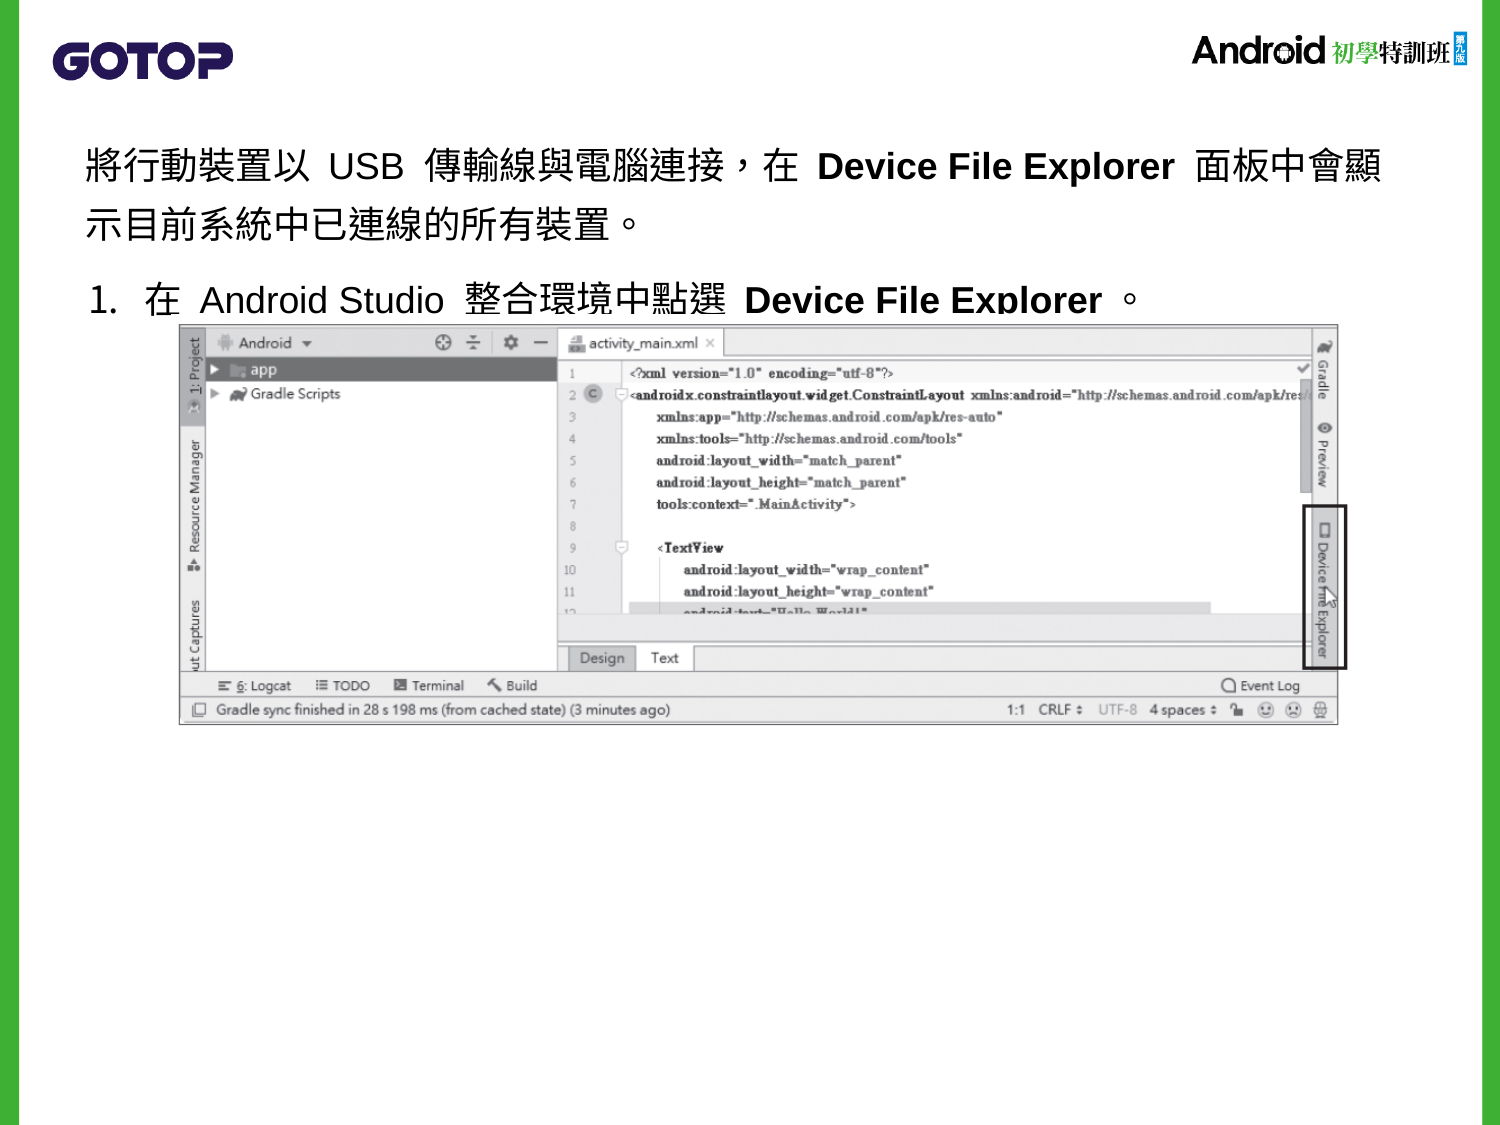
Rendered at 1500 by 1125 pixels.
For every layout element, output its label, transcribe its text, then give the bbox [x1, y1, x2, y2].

list 將行動裝置以 USB 傳輸線與電腦連接，在 Device File Explorer 面板中會顯示目前系統中已連線的所有裝置。 在 Android Studio 整合環境中點選 Device File Explorer。 [70, 121, 1430, 1067]
picture [0, 0, 1500, 1125]
